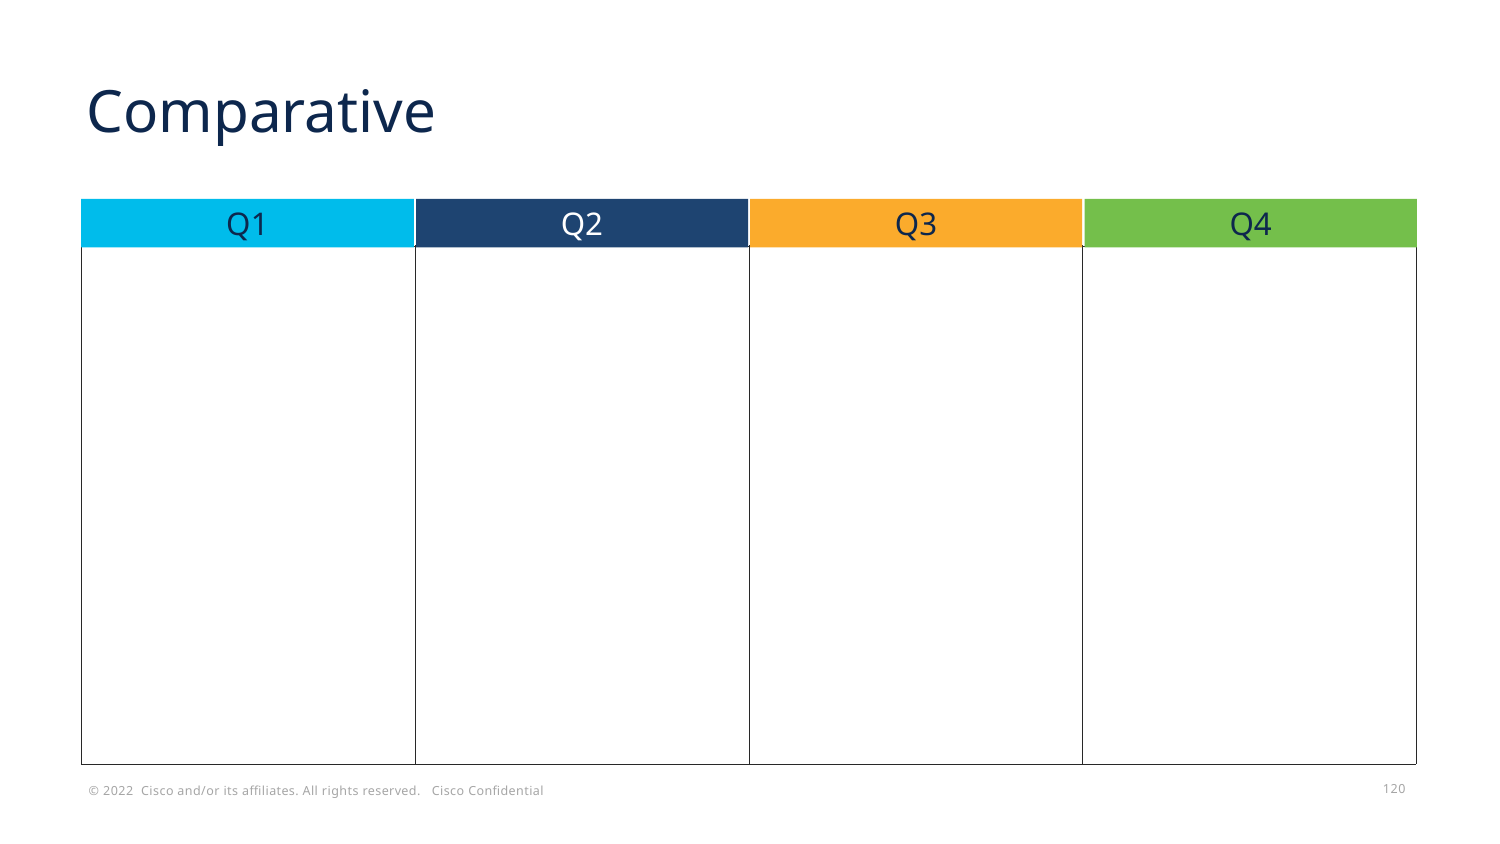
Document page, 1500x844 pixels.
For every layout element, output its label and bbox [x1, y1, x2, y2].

table_header [82, 248, 415, 764]
table_header [1083, 248, 1416, 764]
table_header [416, 248, 749, 764]
text_box [80, 198, 1418, 248]
table_header [750, 248, 1082, 764]
title [71, 55, 1441, 176]
